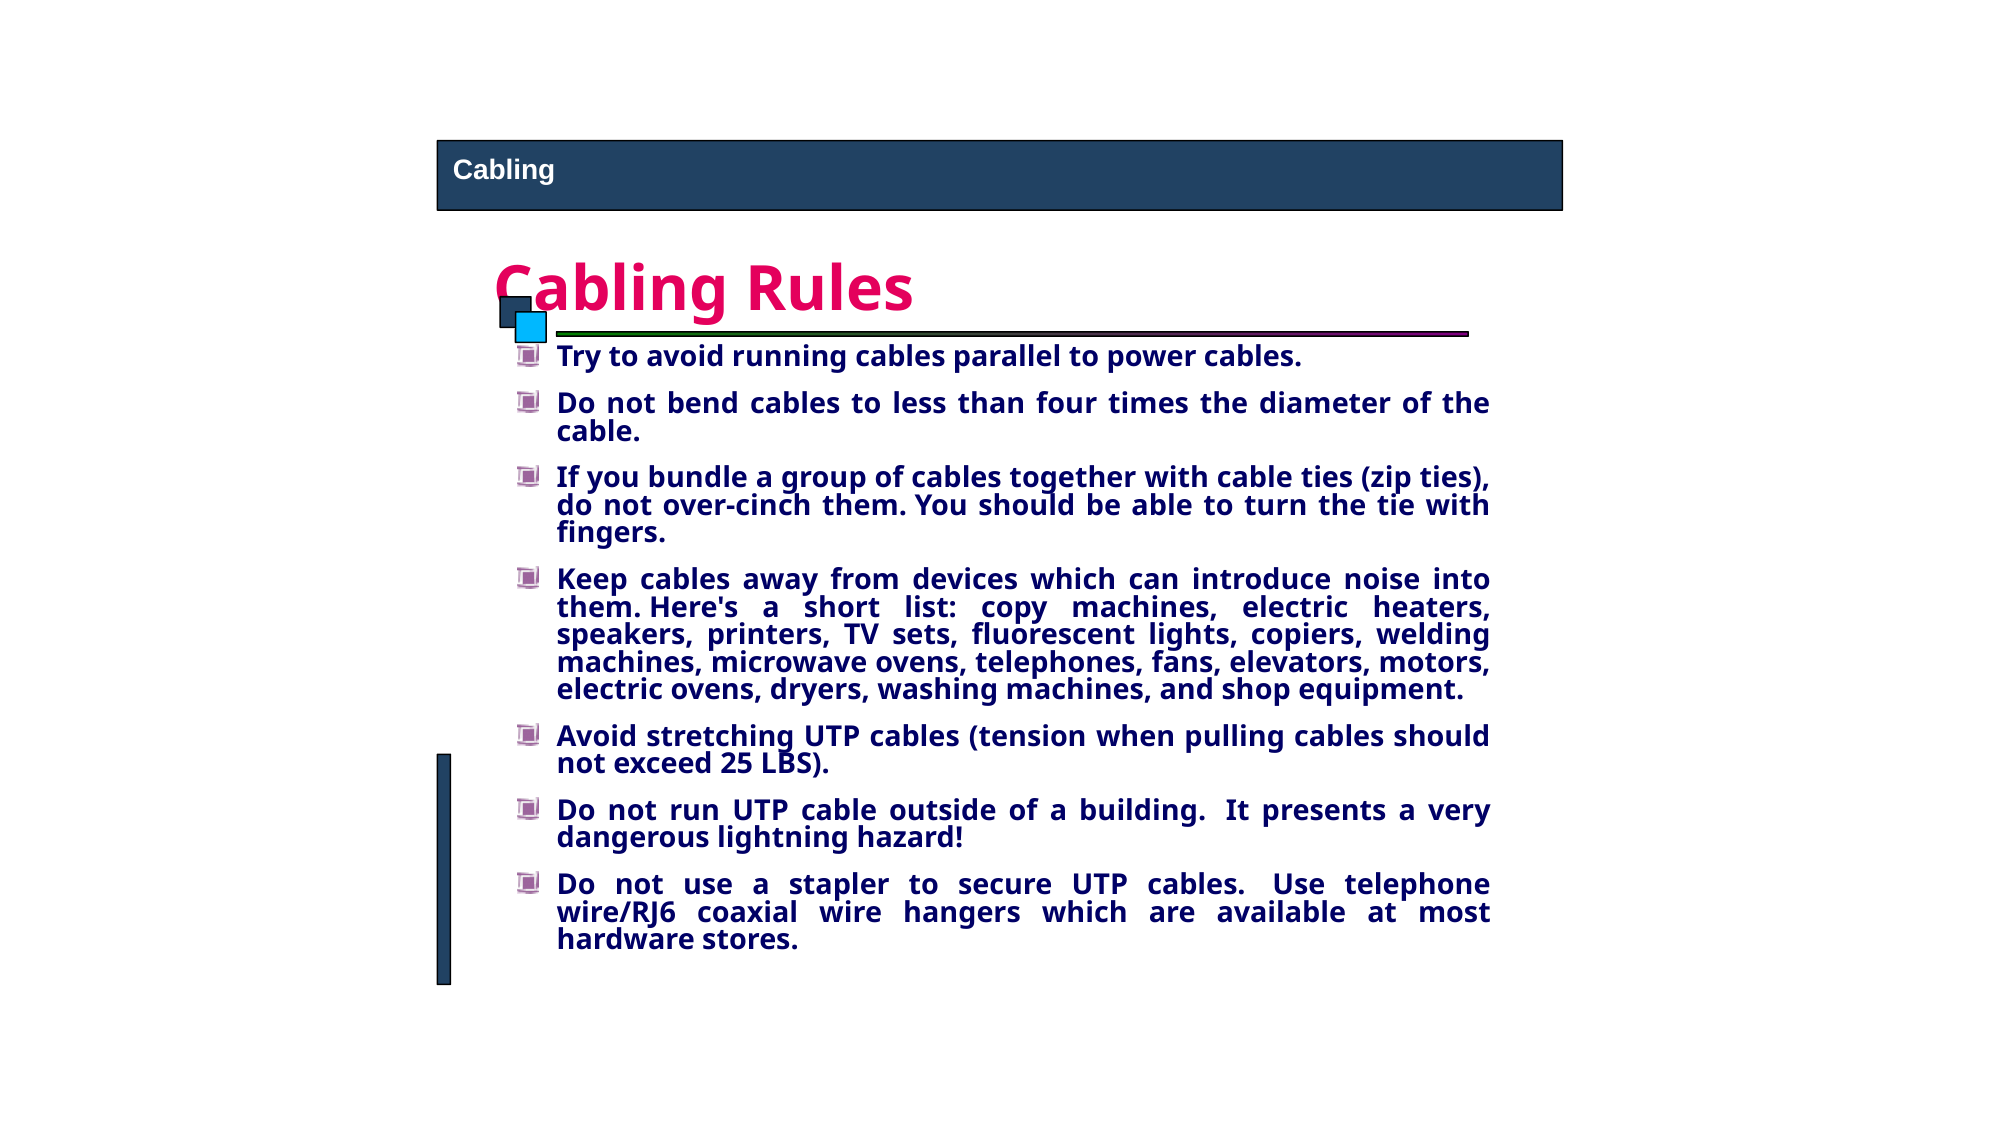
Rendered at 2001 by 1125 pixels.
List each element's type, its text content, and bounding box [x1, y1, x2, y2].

title Cabling Rules [493, 224, 1507, 337]
picture [517, 390, 539, 413]
picture [517, 797, 539, 820]
picture [517, 723, 539, 746]
text_box [500, 296, 531, 328]
text_box [437, 754, 451, 985]
list Try to avoid running cables parallel to power cables. Do not bend cables to less than four times the diameter of the cable. If you bundle a group of cables together with cable ties (zip ties), do not over-cinch them. You should be able to turn the tie with fingers. Keep cables away from devices which can introduce noise into them. Here's a short list: copy machines, electric heaters, speakers, printers, TV sets, fluorescent lights, copiers, welding machines, microwave ovens, telephones, fans, elevators, motors, electric ovens, dryers, washing machines, and shop equipment. Avoid stretching UTP cables (tension when pulling cables should not exceed 25 LBS). Do not run UTP cable outside of a building. It presents a very dangerous lightning hazard! Do not use a stapler to secure UTP cables. Use telephone wire/RJ6 coaxial wire hangers which are available at most hardware stores. [493, 337, 1507, 985]
picture [517, 465, 539, 487]
text_box [556, 331, 1469, 337]
picture [517, 871, 539, 894]
text_box [437, 140, 1563, 211]
text_box [515, 311, 547, 343]
picture [517, 566, 539, 589]
picture [517, 344, 539, 367]
text_box Cabling [452, 153, 1169, 186]
